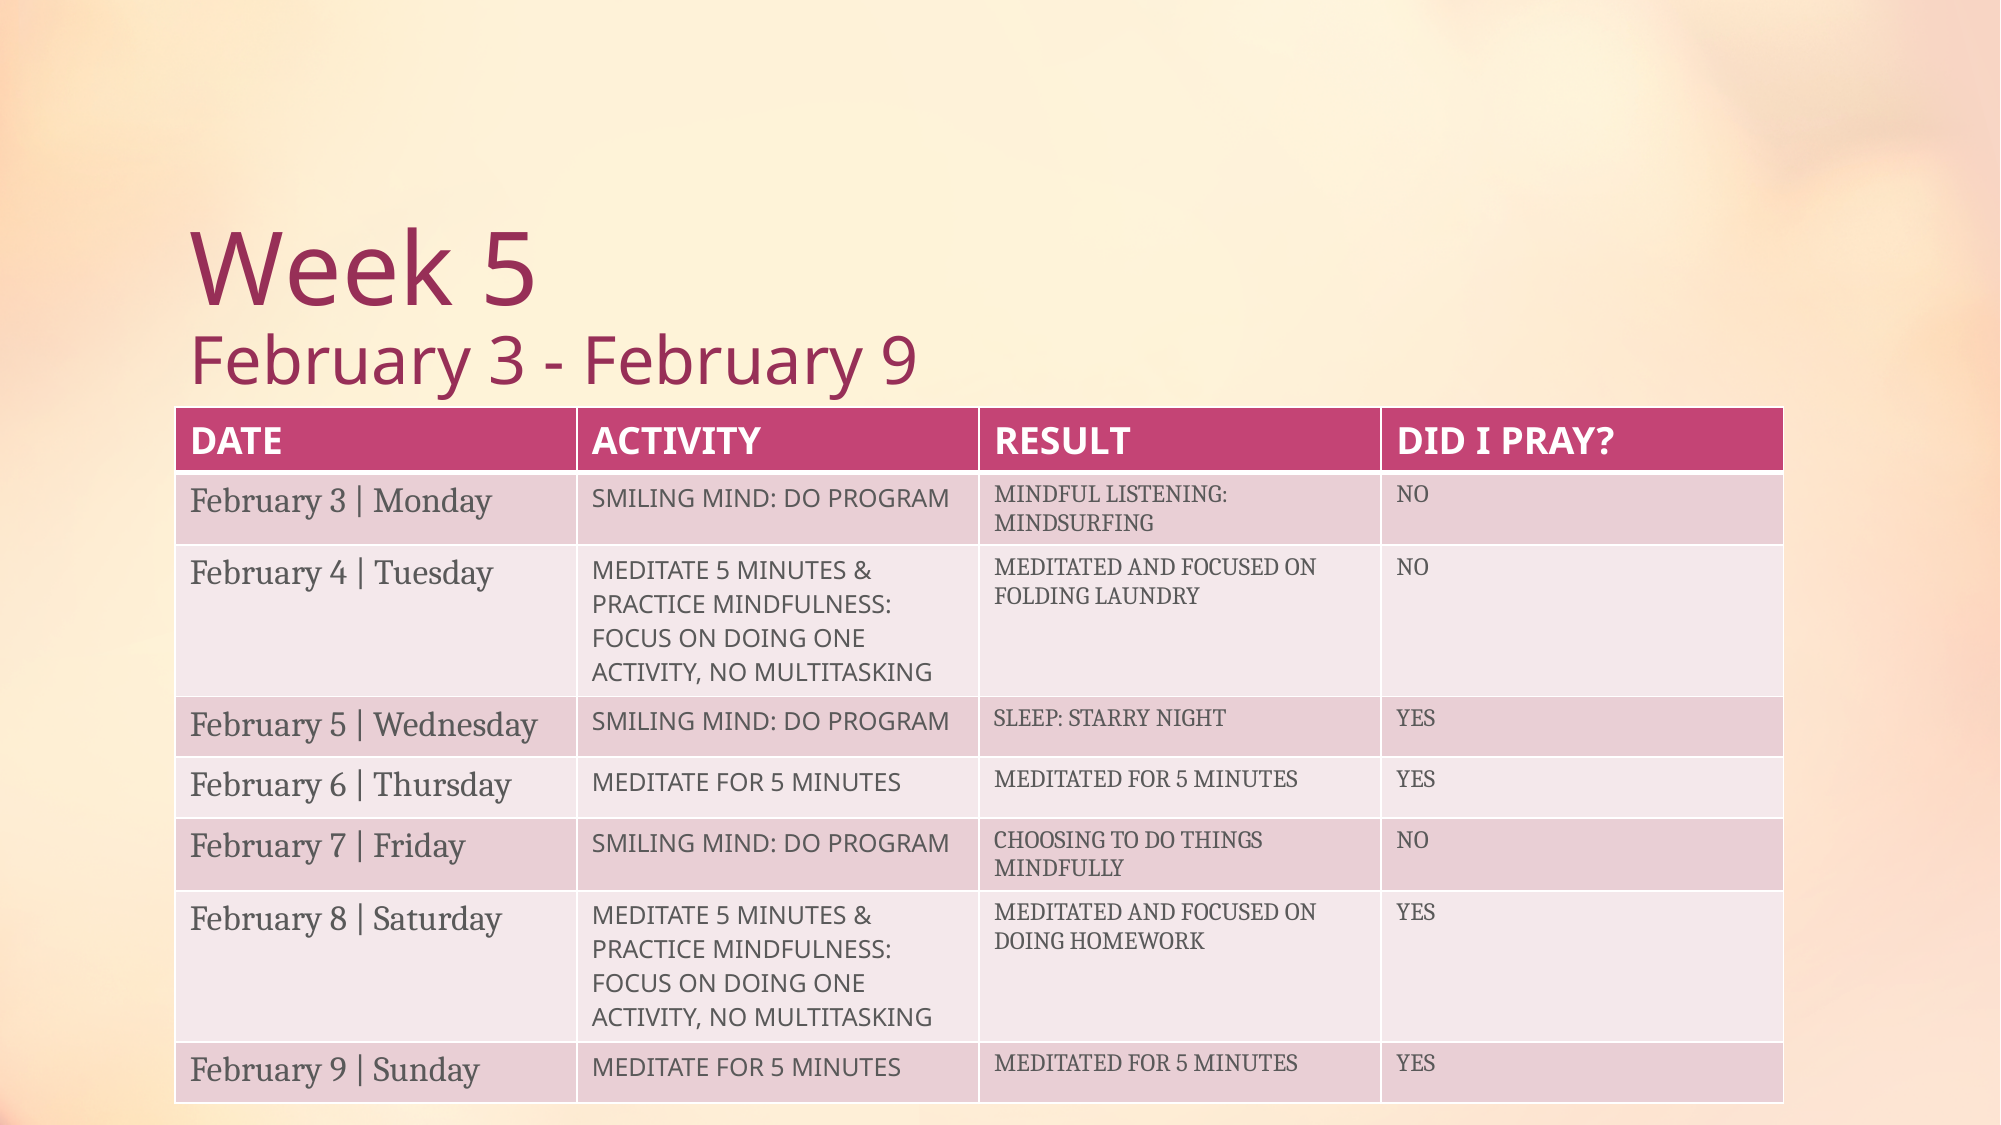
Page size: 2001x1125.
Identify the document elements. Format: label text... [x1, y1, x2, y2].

table_cell NO [1382, 819, 1783, 890]
table_cell February 4 | Tuesday [176, 546, 576, 696]
table_cell SLEEP: STARRY NIGHT [980, 697, 1380, 756]
table_cell SMILING MIND: DO PROGRAM [578, 697, 978, 756]
table_cell MEDITATED FOR 5 MINUTES [980, 1043, 1380, 1102]
table_cell SMILING MIND: DO PROGRAM [578, 475, 978, 544]
table_header ACTIVITY [578, 408, 978, 470]
table_cell SMILING MIND: DO PROGRAM [578, 819, 978, 890]
table_cell February 6 | Thursday [176, 758, 576, 817]
table_cell February 5 | Wednesday [176, 697, 576, 756]
table_cell MEDITATE FOR 5 MINUTES [578, 758, 978, 817]
table_cell February 9 | Sunday [176, 1043, 576, 1102]
table_header DID I PRAY? [1382, 408, 1783, 470]
table_cell February 7 | Friday [176, 819, 576, 890]
table_cell MEDITATE 5 MINUTES & PRACTICE MINDFULNESS: FOCUS ON DOING ONE ACTIVITY, NO MULTITASKING [578, 892, 978, 1041]
table_cell NO [1382, 546, 1783, 696]
table_cell MEDITATED FOR 5 MINUTES [980, 758, 1380, 817]
table_cell MEDITATED AND FOCUSED ON FOLDING LAUNDRY [980, 546, 1380, 696]
table_cell MEDITATED AND FOCUSED ON DOING HOMEWORK [980, 892, 1380, 1041]
table_cell YES [1382, 1043, 1783, 1102]
table_cell MEDITATE FOR 5 MINUTES [578, 1043, 978, 1102]
table_cell MINDFUL LISTENING: MINDSURFING [980, 475, 1380, 544]
picture [0, 0, 2001, 1125]
table_cell NO [1382, 475, 1783, 544]
title Week 5 February 3 - February 9 [174, 181, 1024, 406]
table_cell YES [1382, 758, 1783, 817]
table_cell YES [1382, 892, 1783, 1041]
table_cell MEDITATE 5 MINUTES & PRACTICE MINDFULNESS: FOCUS ON DOING ONE ACTIVITY, NO MULTITASKING [578, 546, 978, 696]
table_cell YES [1382, 697, 1783, 756]
table_header DATE [176, 408, 576, 470]
table_cell February 3 | Monday [176, 475, 576, 544]
table_header RESULT [980, 408, 1380, 470]
table_cell February 8 | Saturday [176, 892, 576, 1041]
table_cell CHOOSING TO DO THINGS MINDFULLY [980, 819, 1380, 890]
